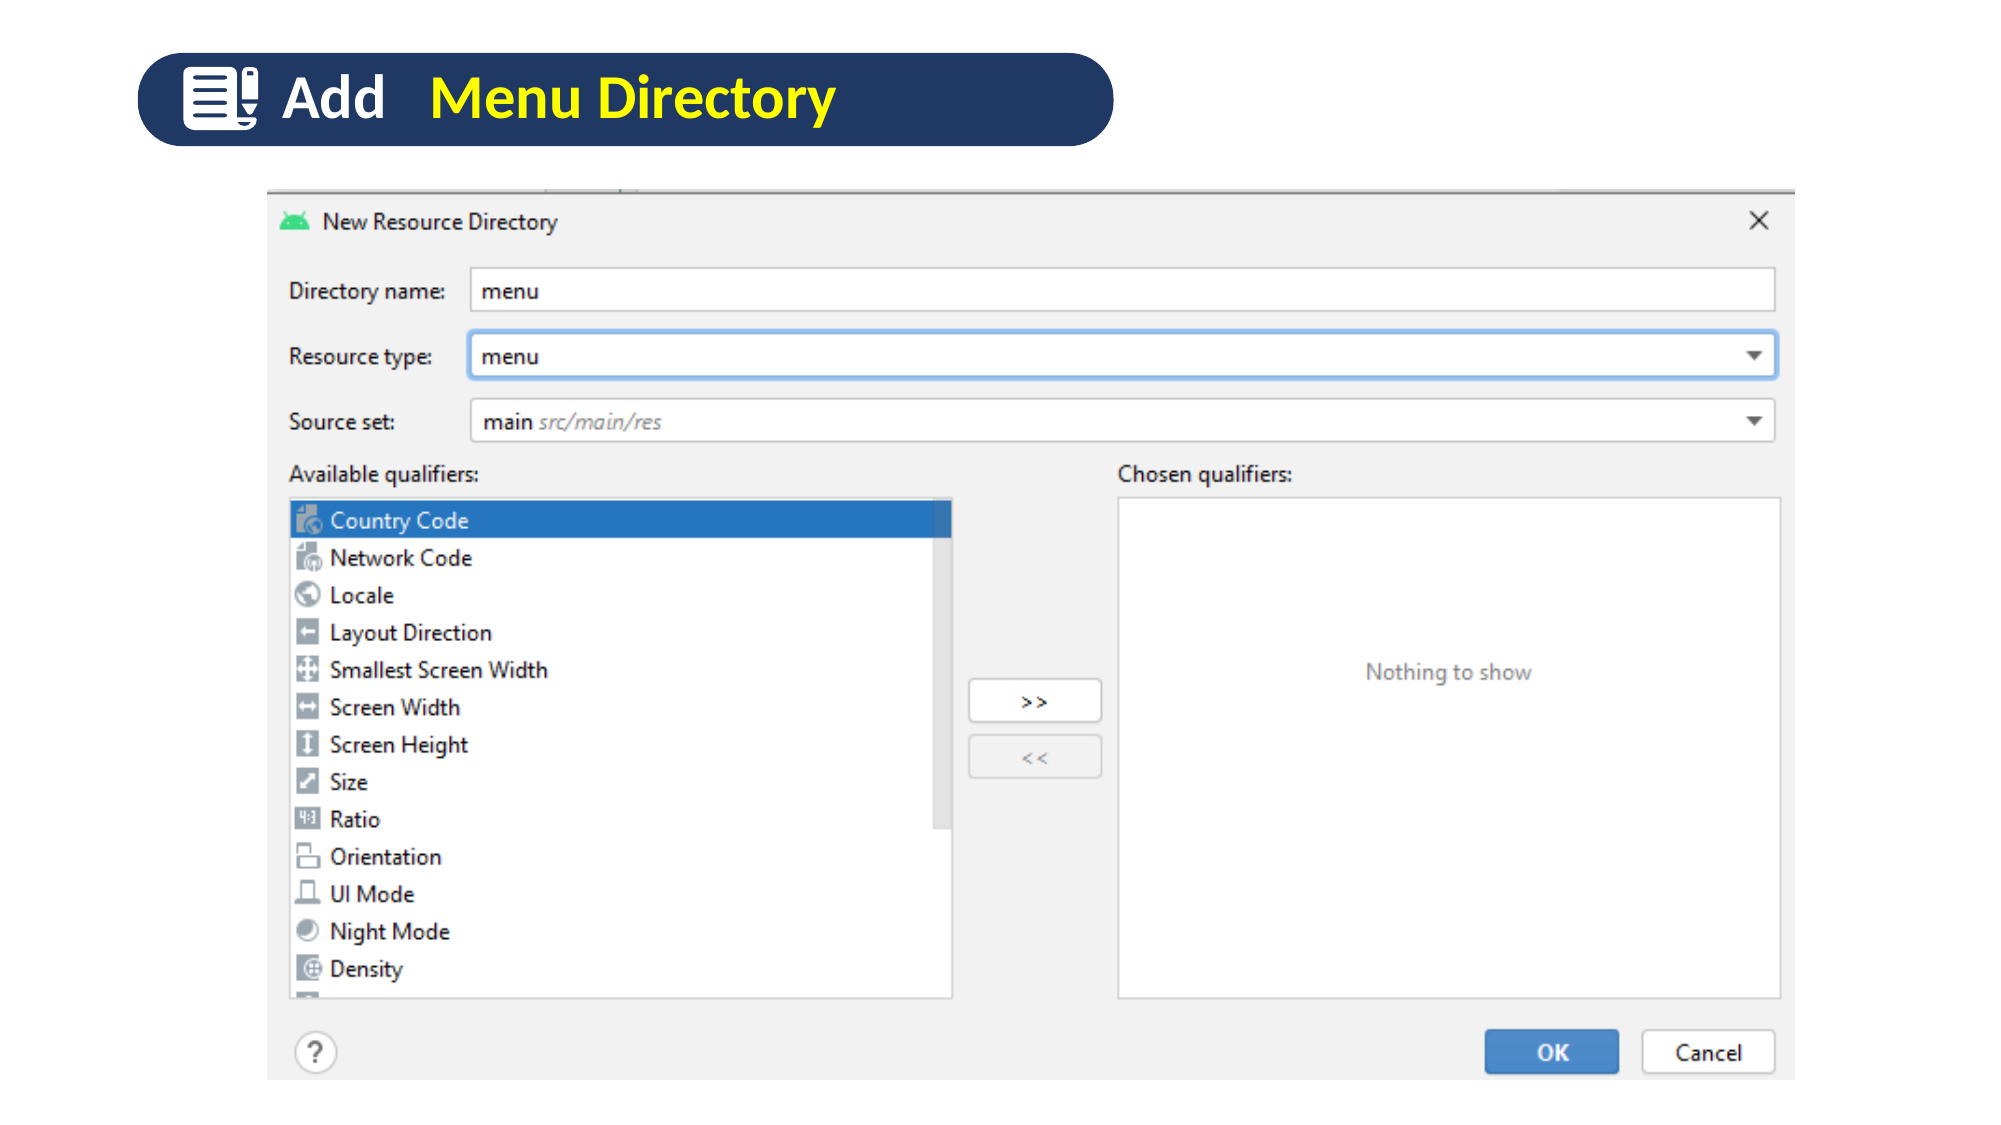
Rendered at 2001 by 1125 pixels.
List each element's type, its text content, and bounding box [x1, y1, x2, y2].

text_box Add Menu Directory [267, 48, 1114, 139]
picture [267, 189, 1795, 1080]
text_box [183, 66, 259, 131]
text_box [136, 51, 1096, 148]
